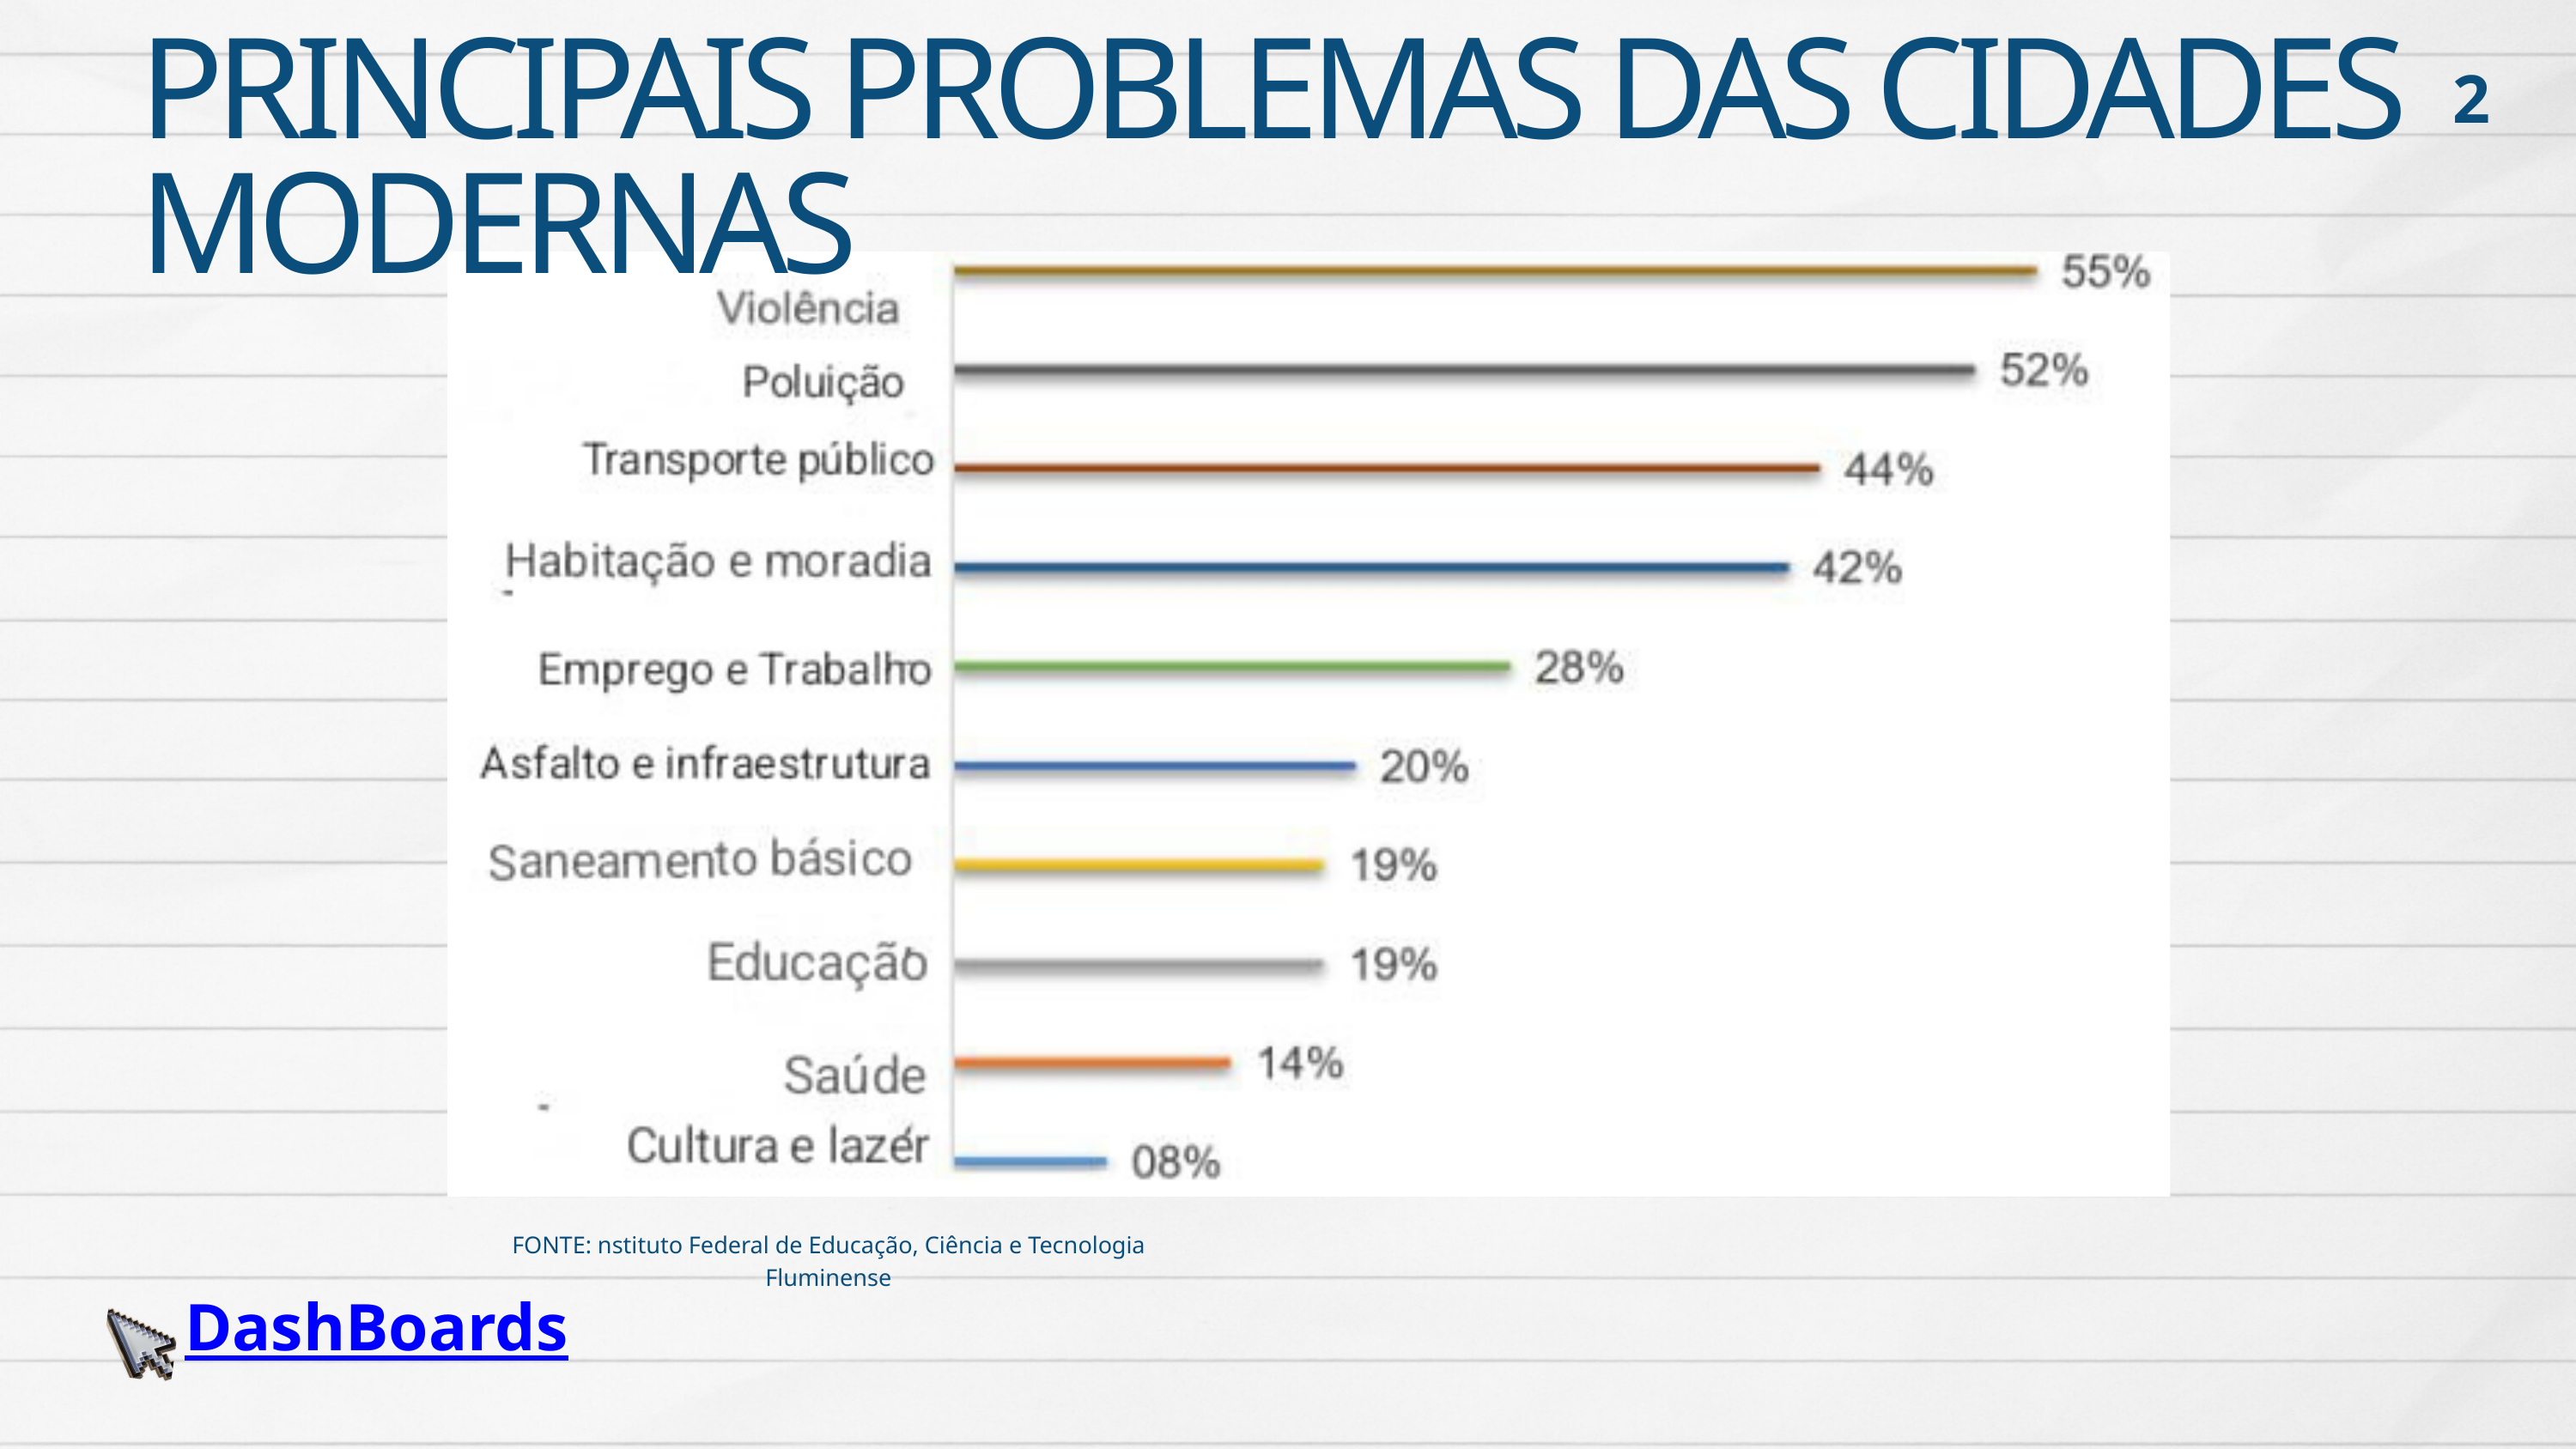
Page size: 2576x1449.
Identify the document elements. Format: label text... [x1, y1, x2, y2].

text_box 2 [2452, 43, 2491, 136]
text_box FONTE: nstituto Federal de Educação, Ciência e Tecnologia Fluminense [447, 1225, 1210, 1291]
text_box [447, 301, 2171, 1197]
text_box PRINCIPAIS PROBLEMAS DAS CIDADES MODERNAS [139, 32, 2436, 301]
text_box DashBoards [184, 1283, 569, 1374]
text_box [99, 1303, 181, 1384]
text_box [0, 0, 2576, 1449]
